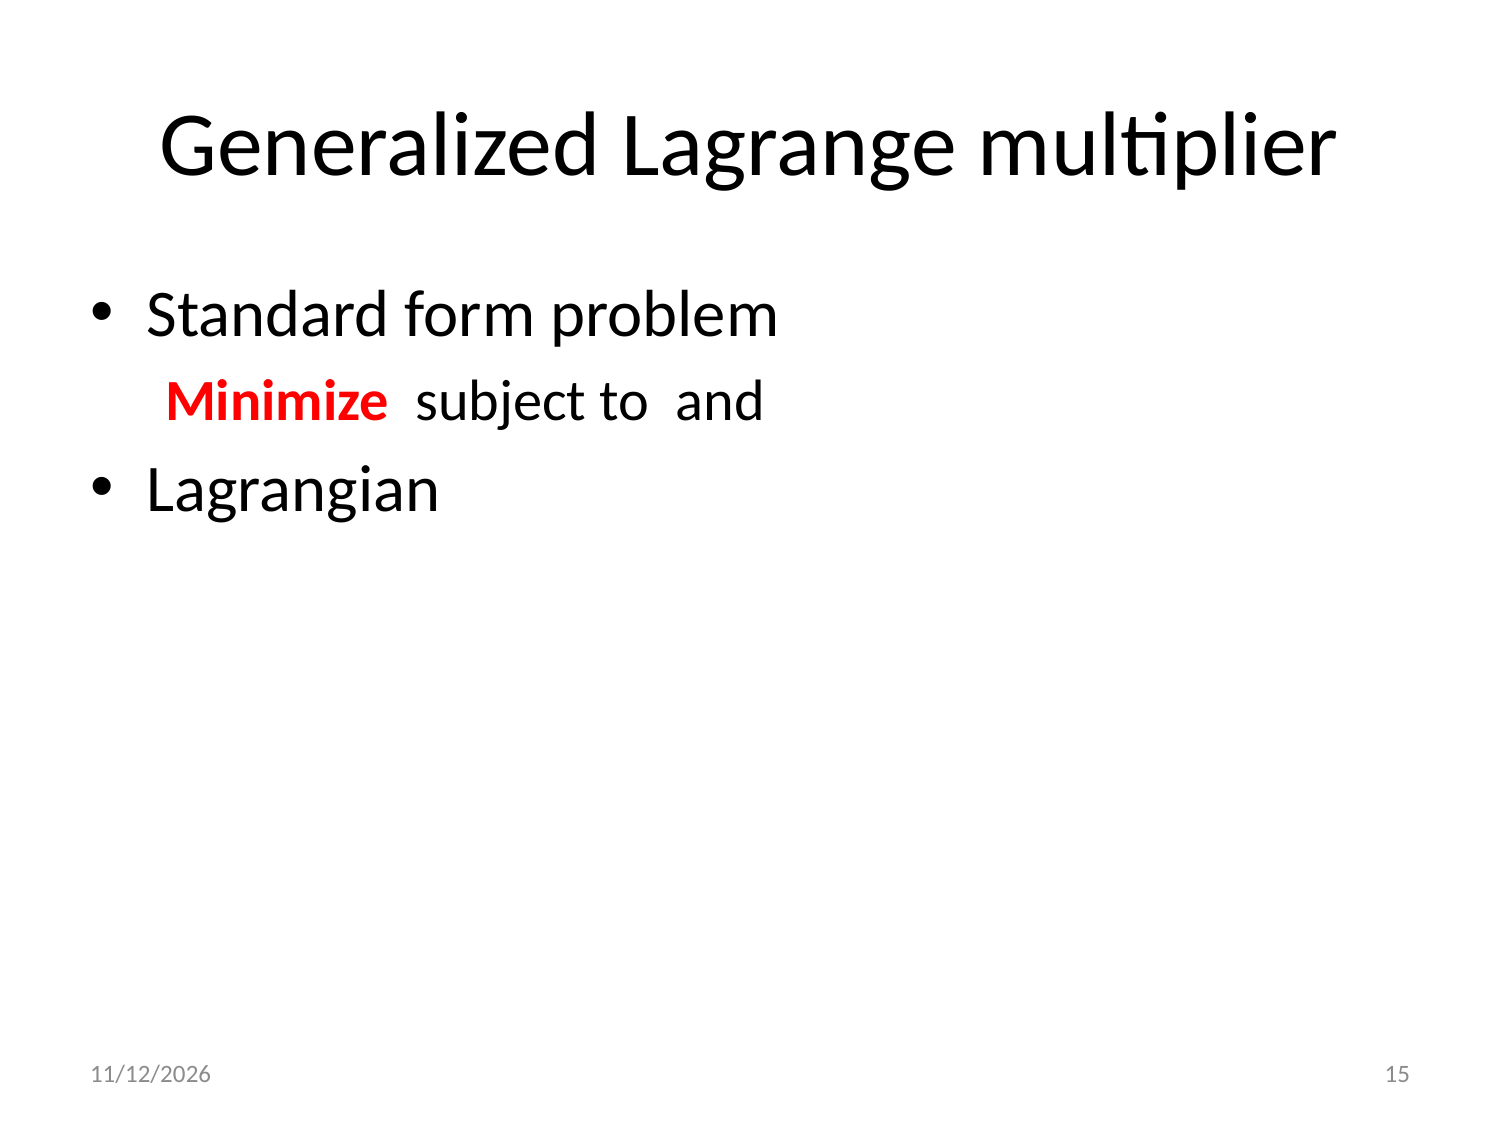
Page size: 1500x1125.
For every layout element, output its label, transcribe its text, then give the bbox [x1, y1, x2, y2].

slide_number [75, 1042, 425, 1103]
slide_number 15 [1074, 1042, 1425, 1103]
title Generalized Lagrange multiplier [75, 45, 1425, 233]
